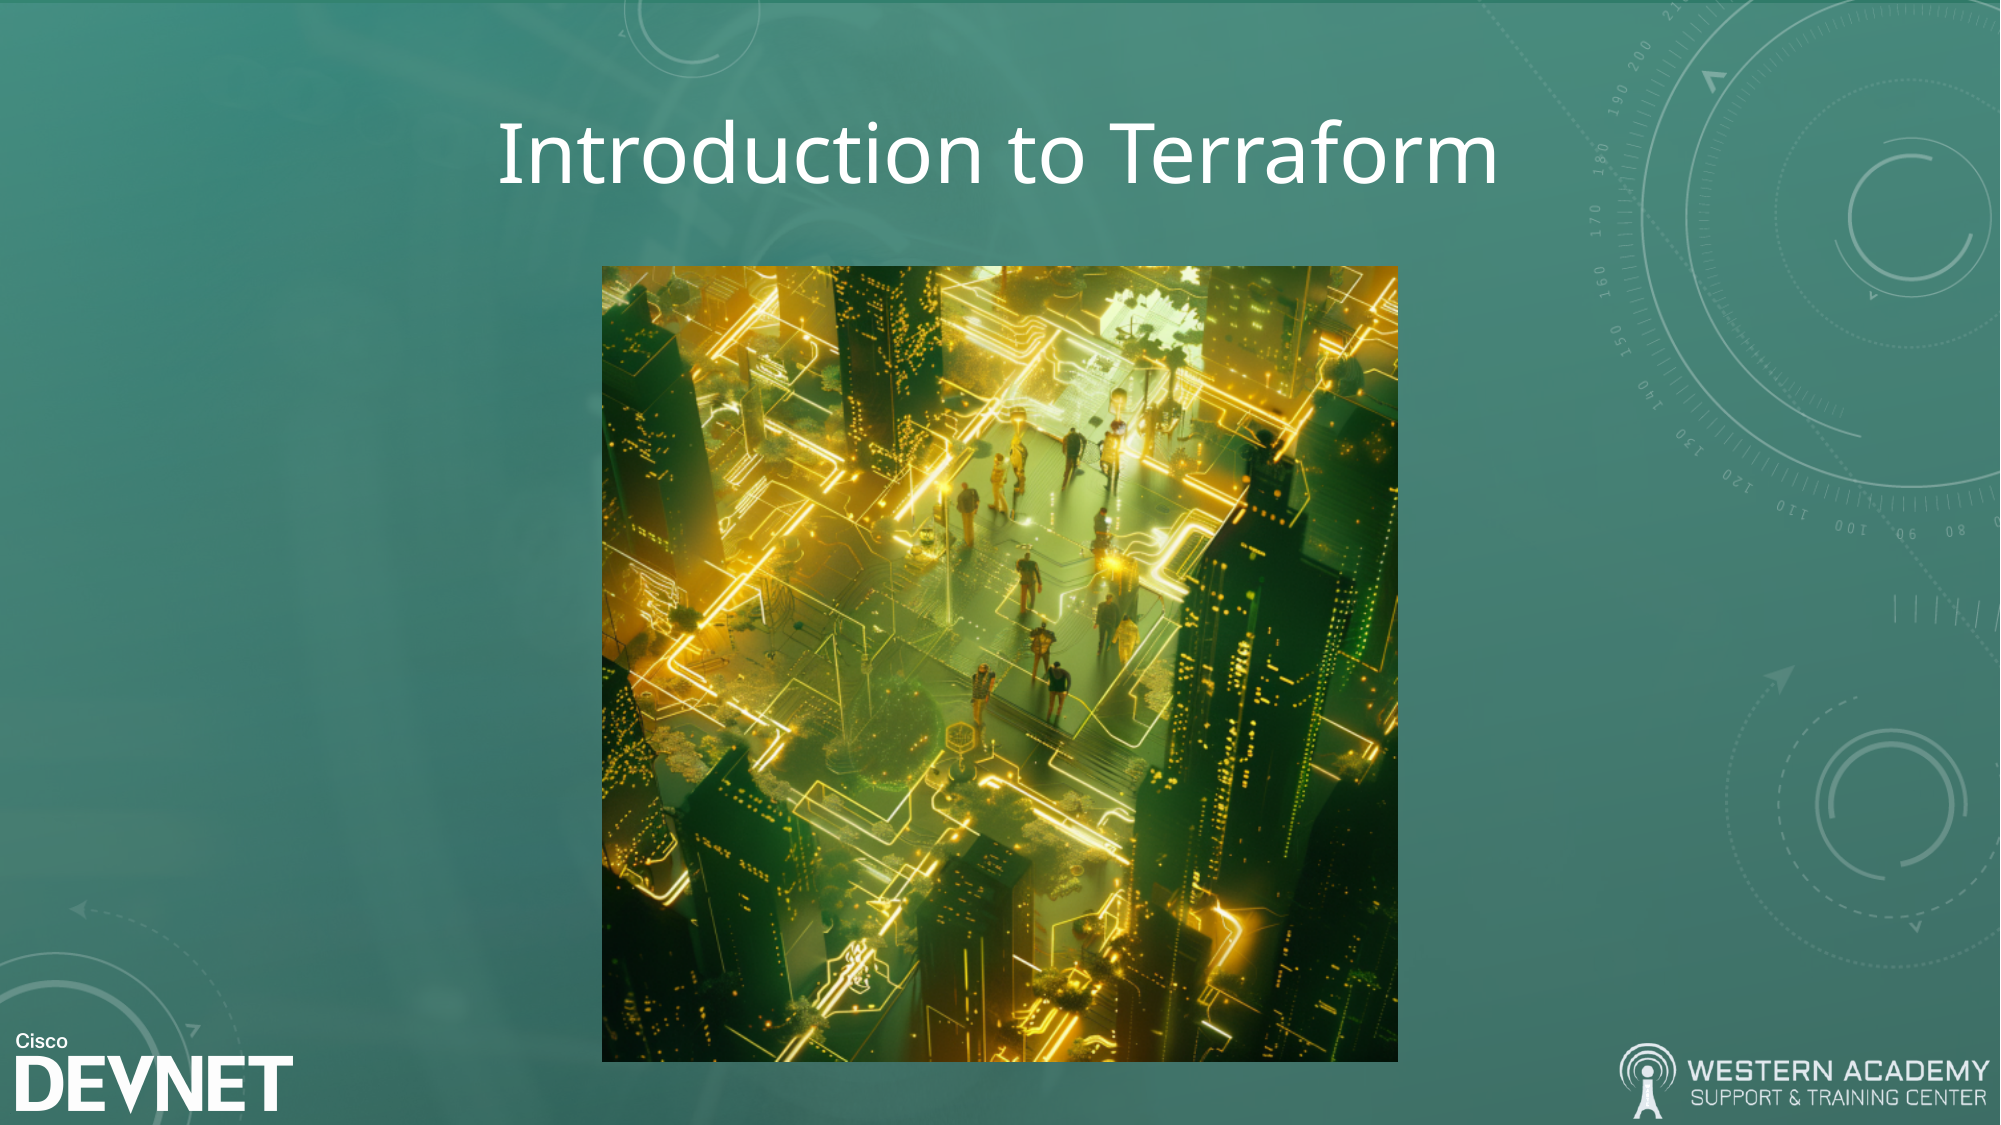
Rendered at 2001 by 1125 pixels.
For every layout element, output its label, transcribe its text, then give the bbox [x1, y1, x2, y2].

picture [0, 0, 2000, 1125]
title Introduction to Terraform [169, 56, 1831, 209]
